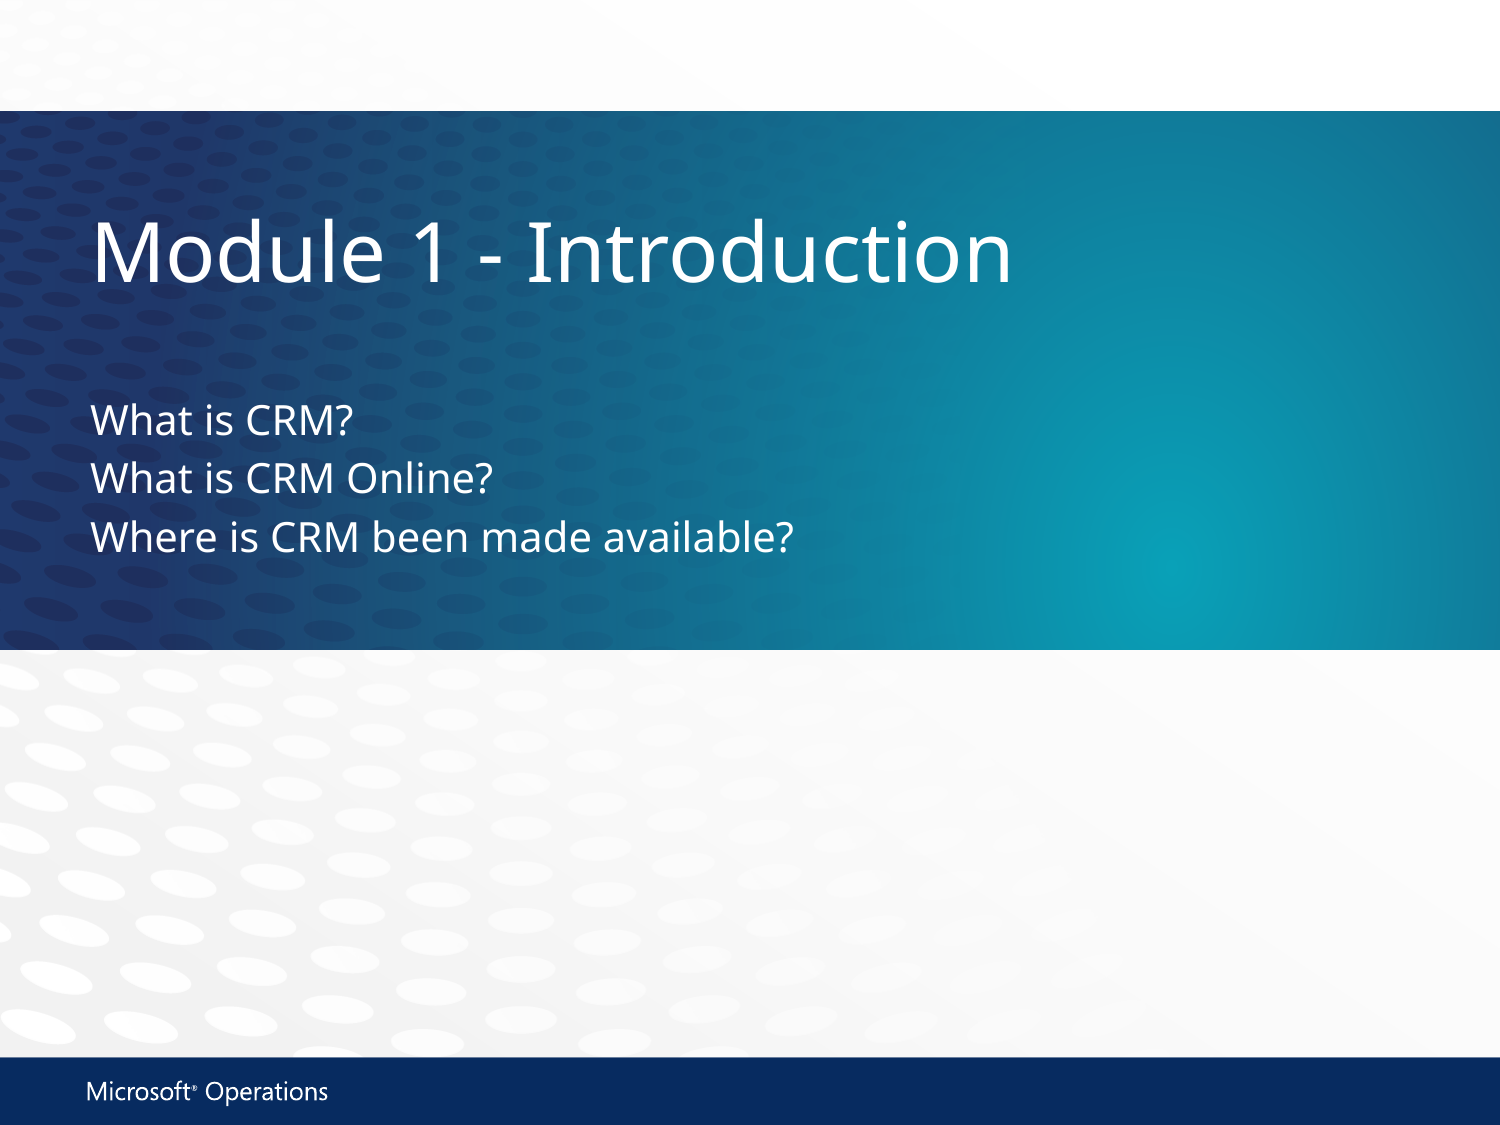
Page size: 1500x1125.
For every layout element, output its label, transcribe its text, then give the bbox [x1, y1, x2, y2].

picture [0, 0, 1500, 1057]
subtitle What is CRM? What is CRM Online? Where is CRM been made available? [75, 386, 869, 587]
title Module 1 - Introduction [75, 136, 1425, 362]
